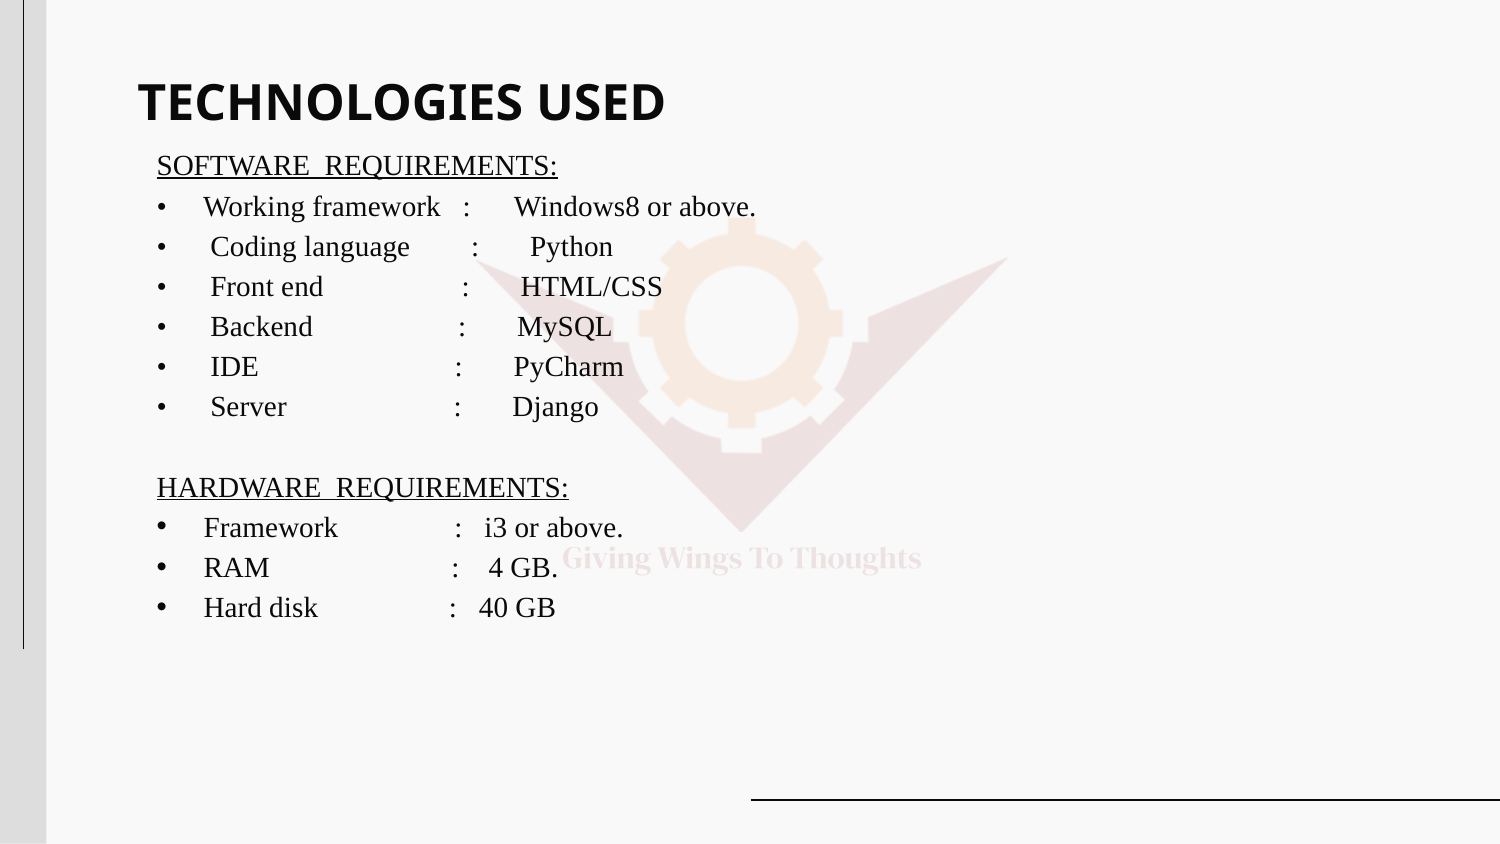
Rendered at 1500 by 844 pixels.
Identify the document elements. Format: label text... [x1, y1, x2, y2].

subtitle SOFTWARE REQUIREMENTS: • Working framework : Windows8 or above. • Coding language : Python • Front end : HTML/CSS • Backend : MySQL • IDE : PyCharm • Server : Django HARDWARE REQUIREMENTS: Framework : i3 or above. RAM : 4 GB. Hard disk : 40 GB [135, 126, 1464, 778]
title TECHNOLOGIES USED [122, 55, 1500, 146]
